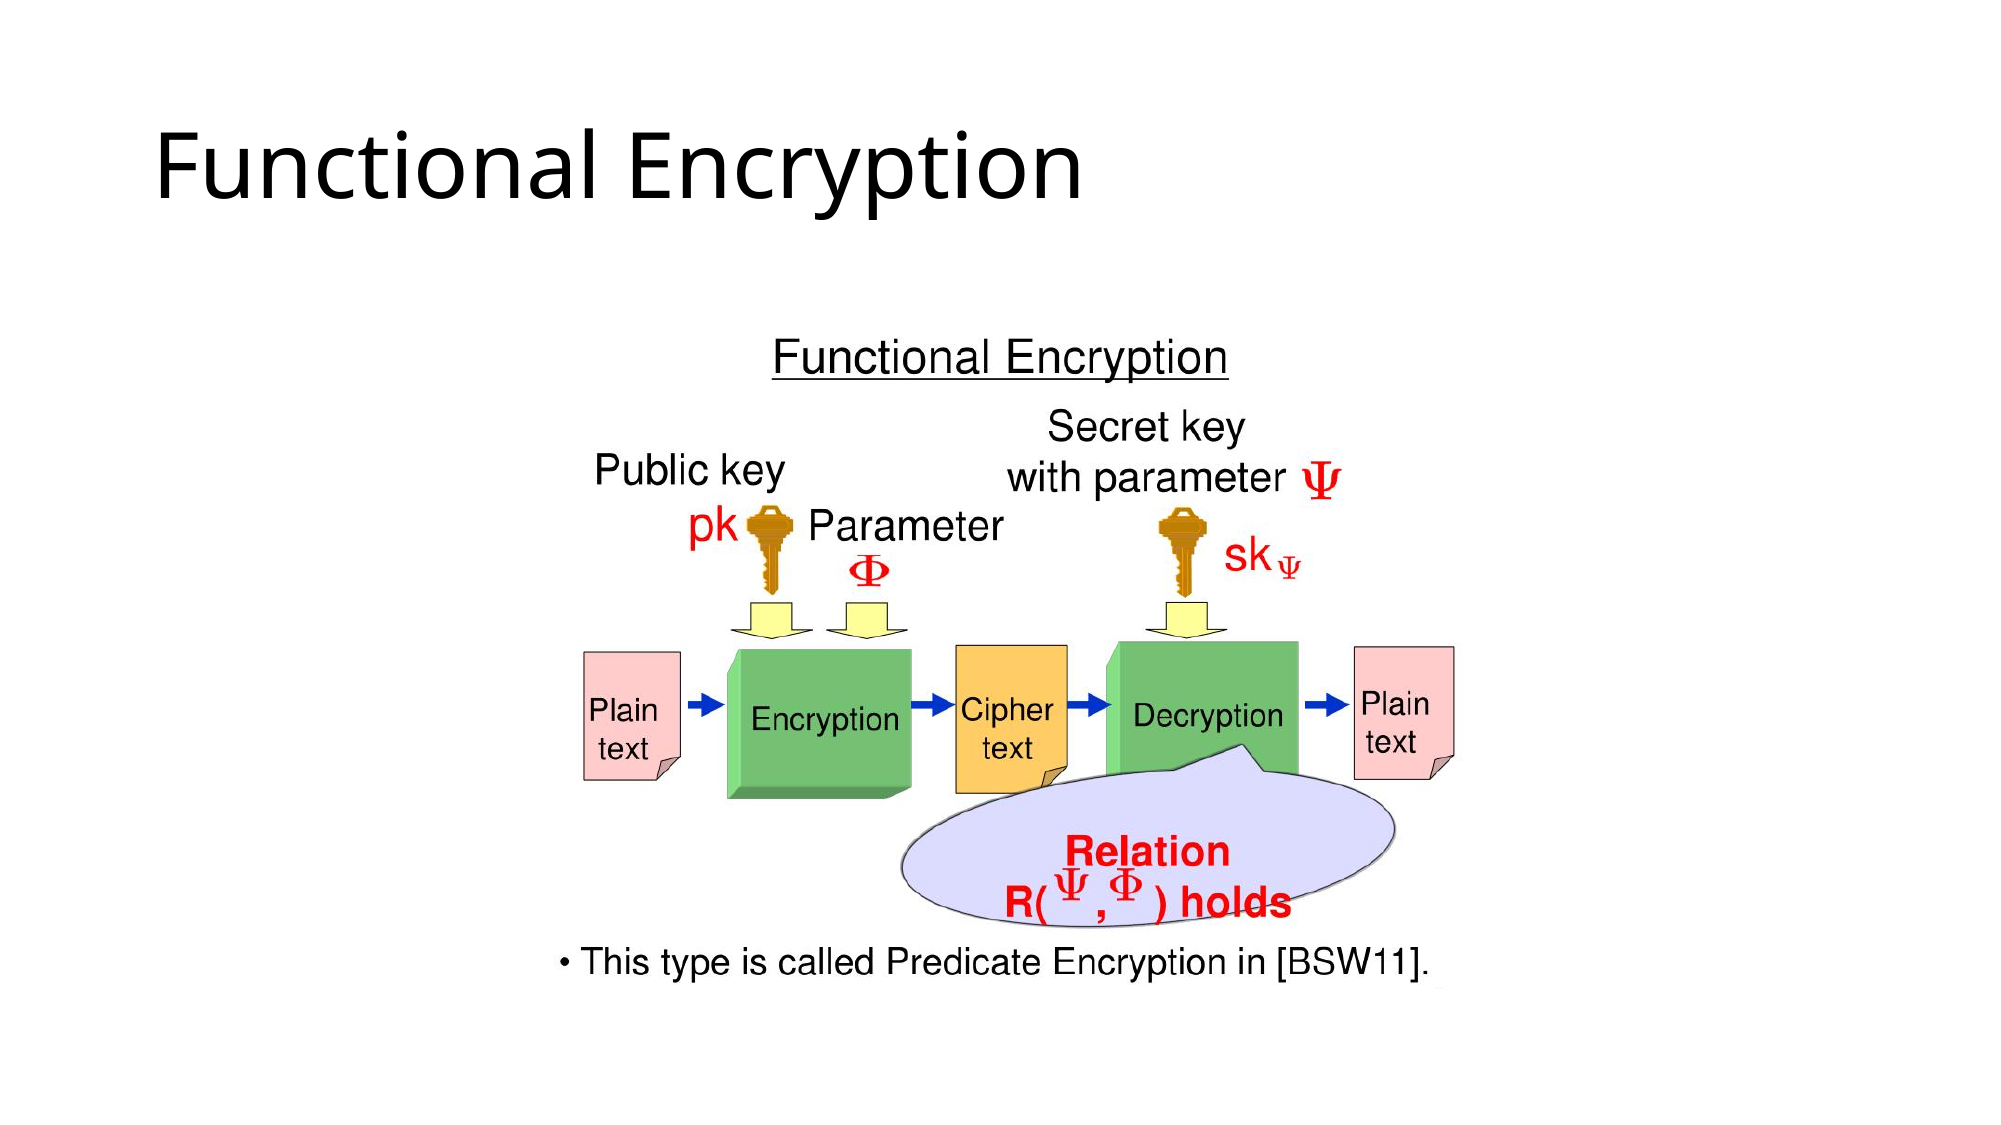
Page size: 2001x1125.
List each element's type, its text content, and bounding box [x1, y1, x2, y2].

title Functional Encryption [137, 59, 1863, 278]
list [524, 299, 1476, 1014]
